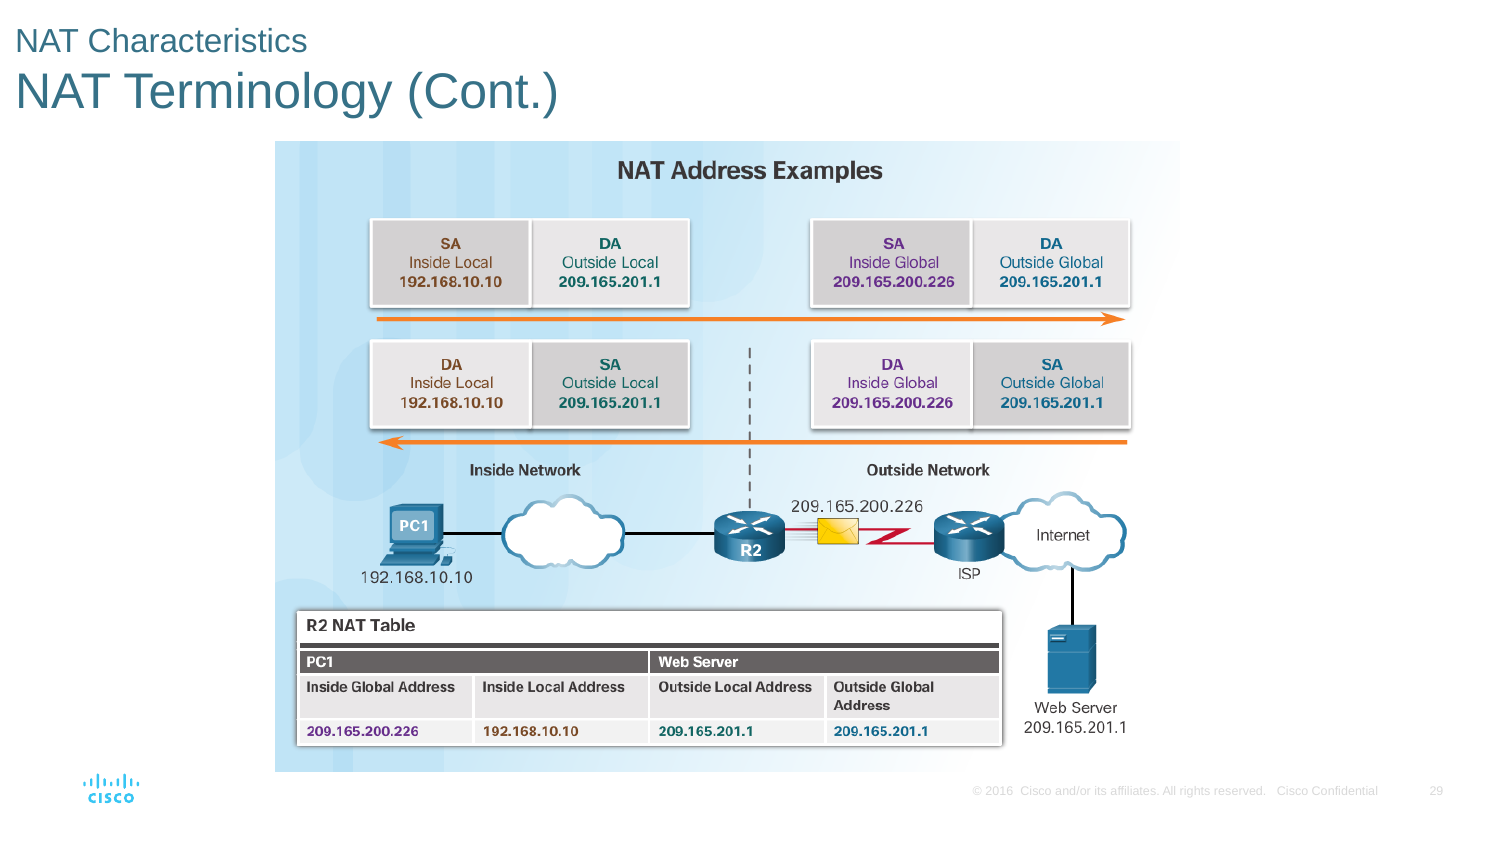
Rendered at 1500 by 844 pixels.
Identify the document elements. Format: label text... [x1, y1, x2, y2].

picture [275, 140, 1180, 772]
title NAT Characteristics NAT Terminology (Cont.) [0, 6, 1500, 131]
